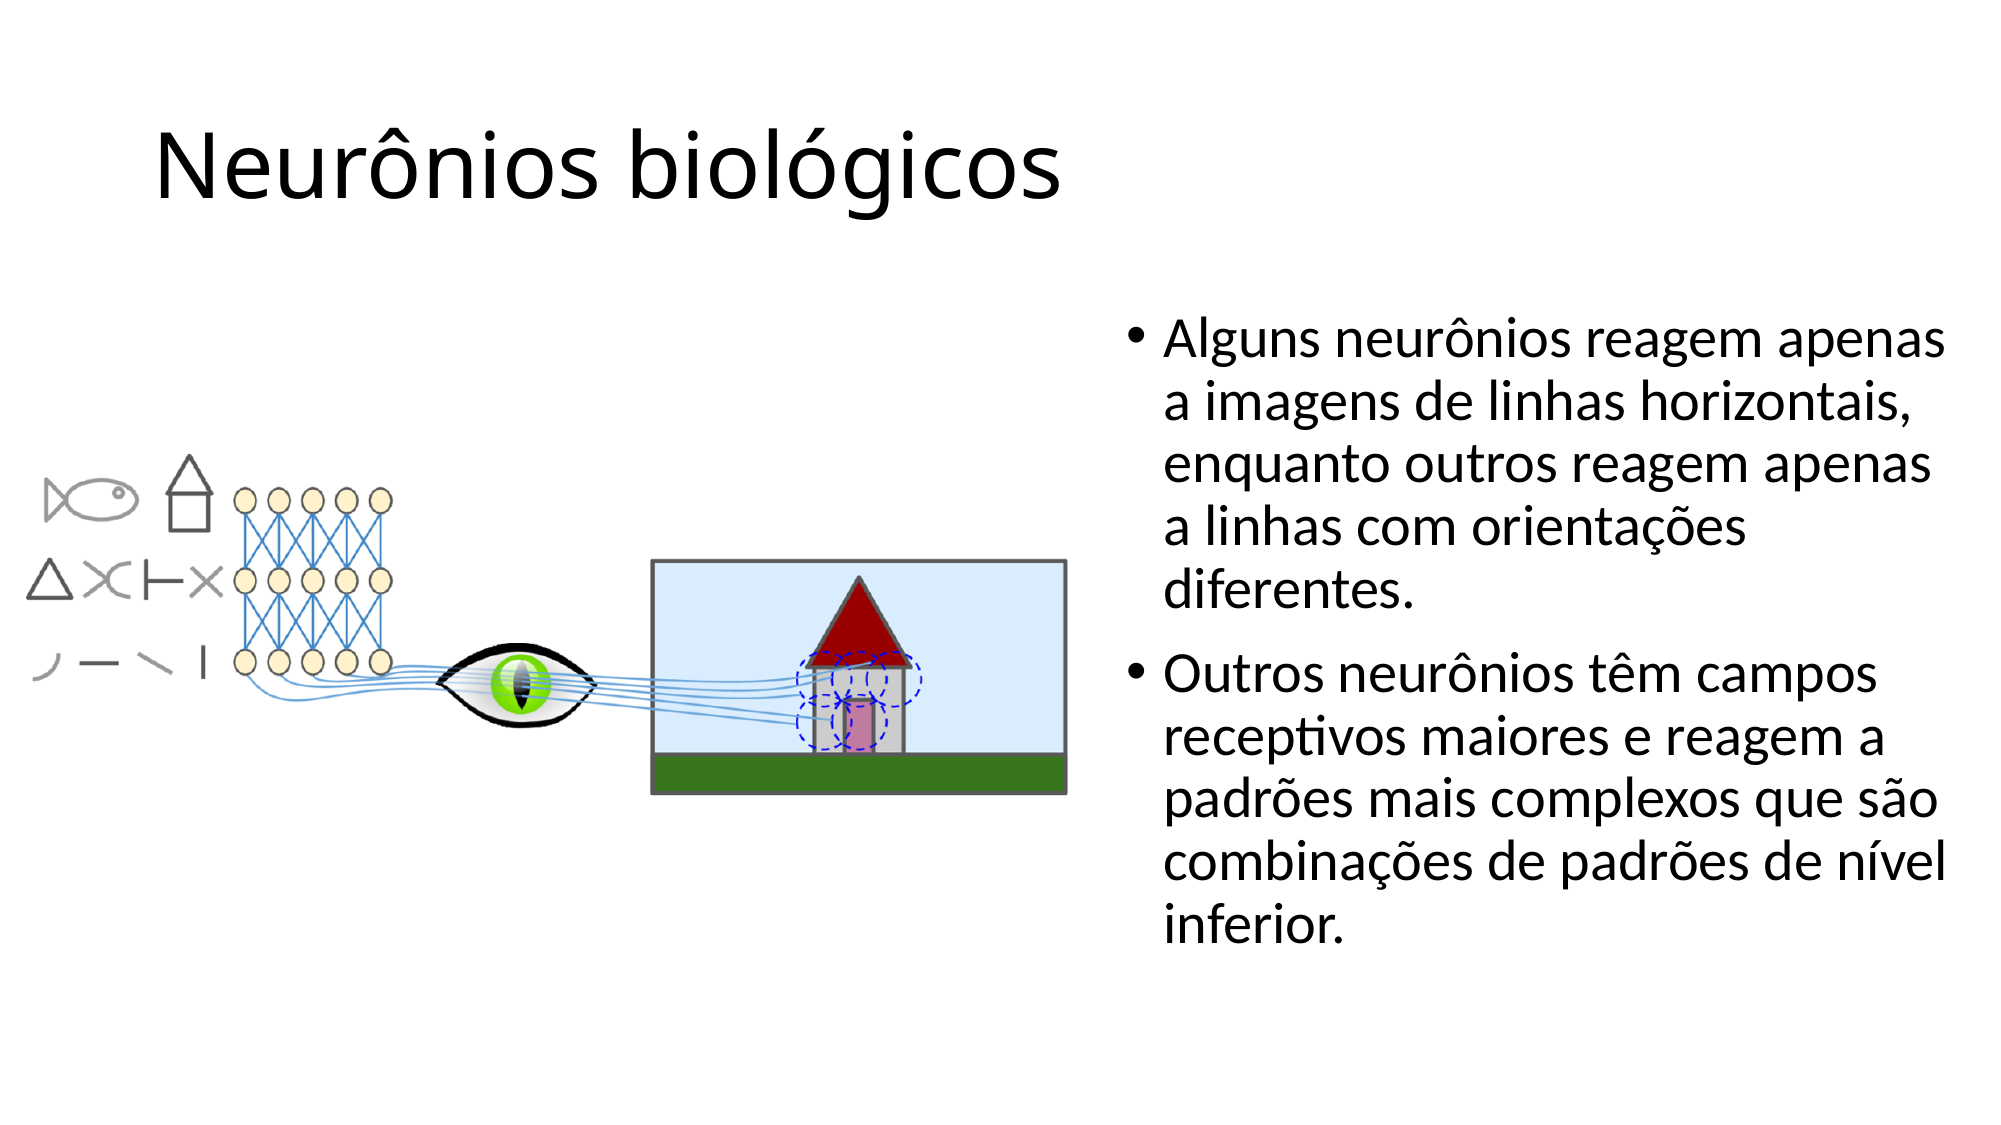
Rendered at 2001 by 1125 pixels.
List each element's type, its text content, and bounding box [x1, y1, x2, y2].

picture [23, 452, 1071, 796]
list Alguns neurônios reagem apenas a imagens de linhas horizontais, enquanto outros reagem apenas a linhas com orientações diferentes. Outros neurônios têm campos receptivos maiores e reagem a padrões mais complexos que são combinações de padrões de nível inferior. [1110, 299, 1977, 1125]
title Neurônios biológicos [137, 59, 1863, 278]
